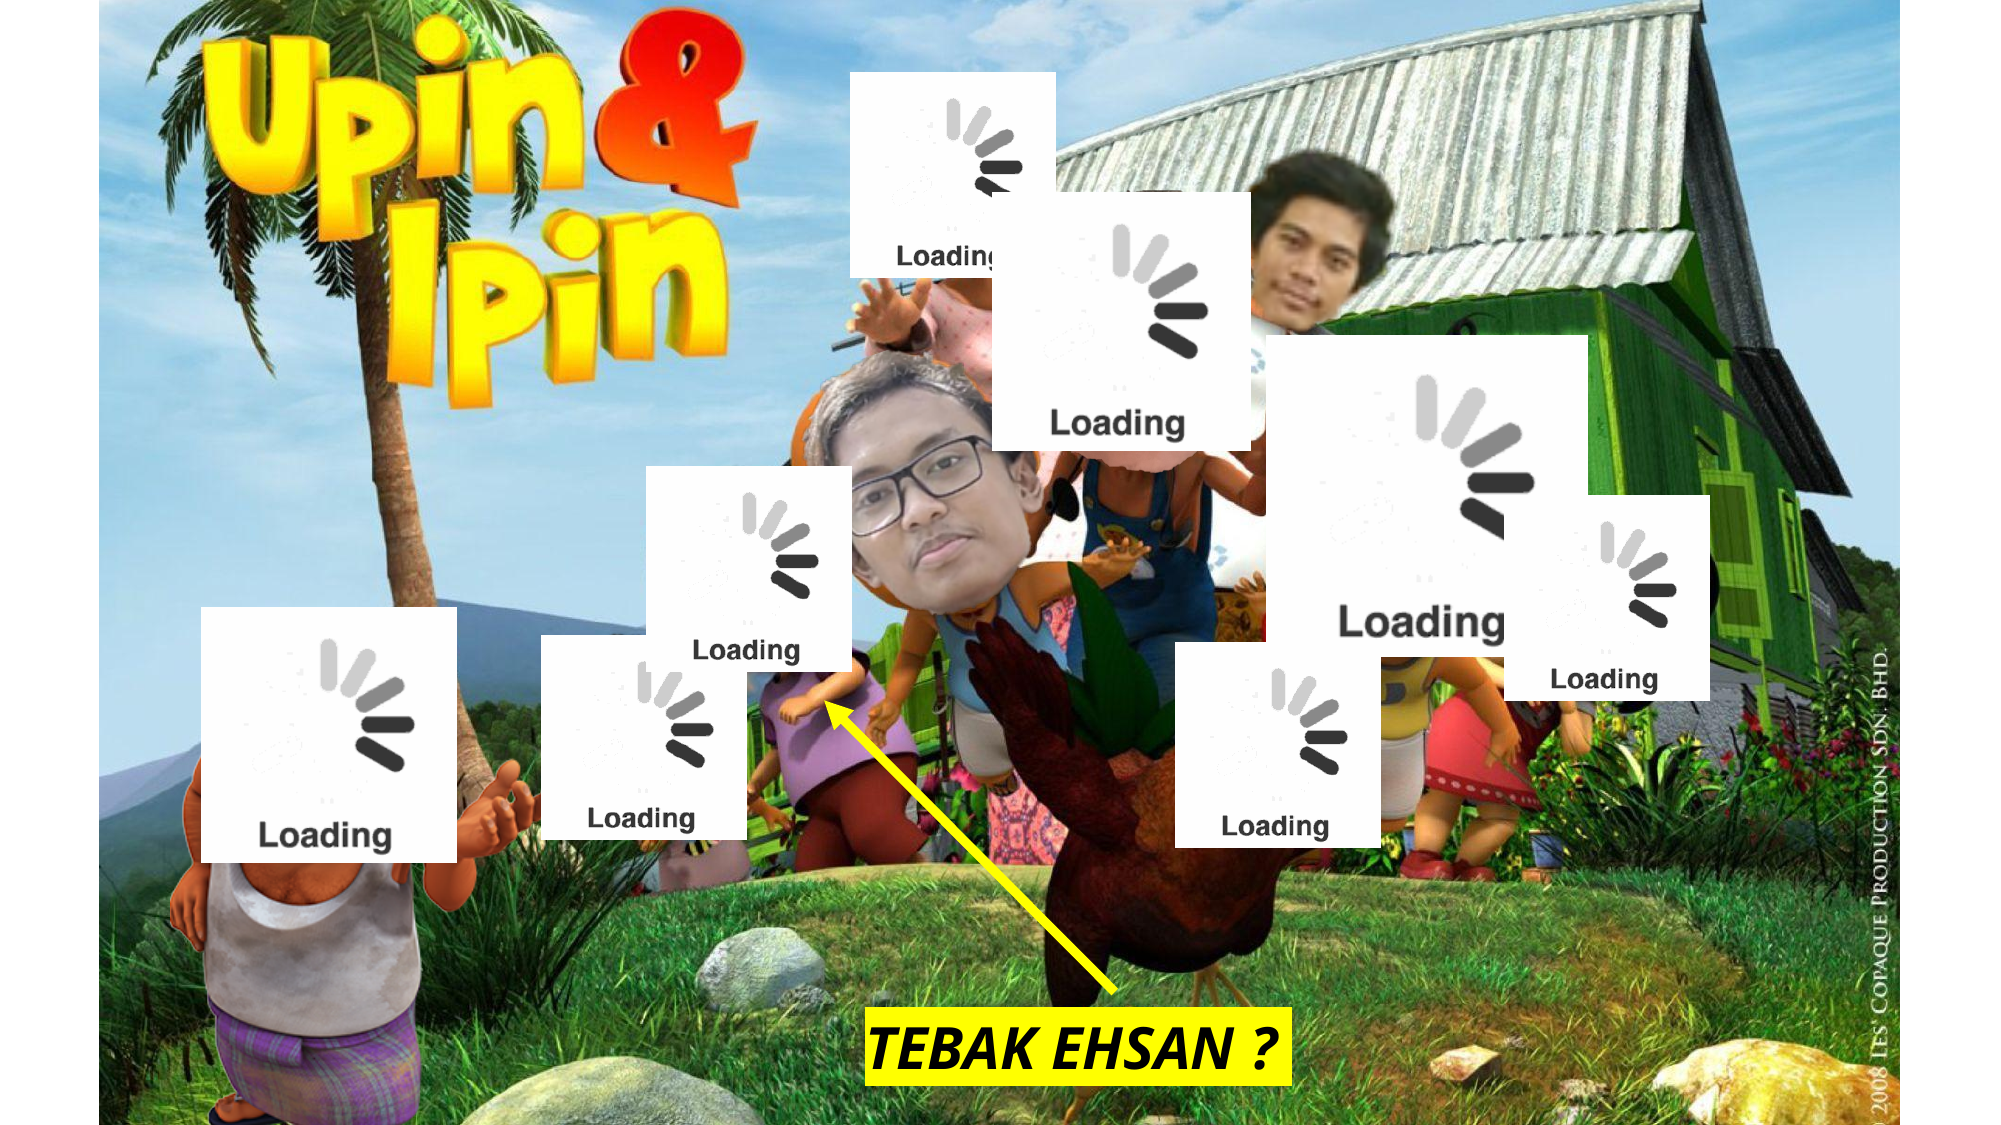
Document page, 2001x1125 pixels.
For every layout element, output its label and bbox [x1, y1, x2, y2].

text_box [824, 700, 1115, 992]
picture [99, 0, 1900, 1125]
